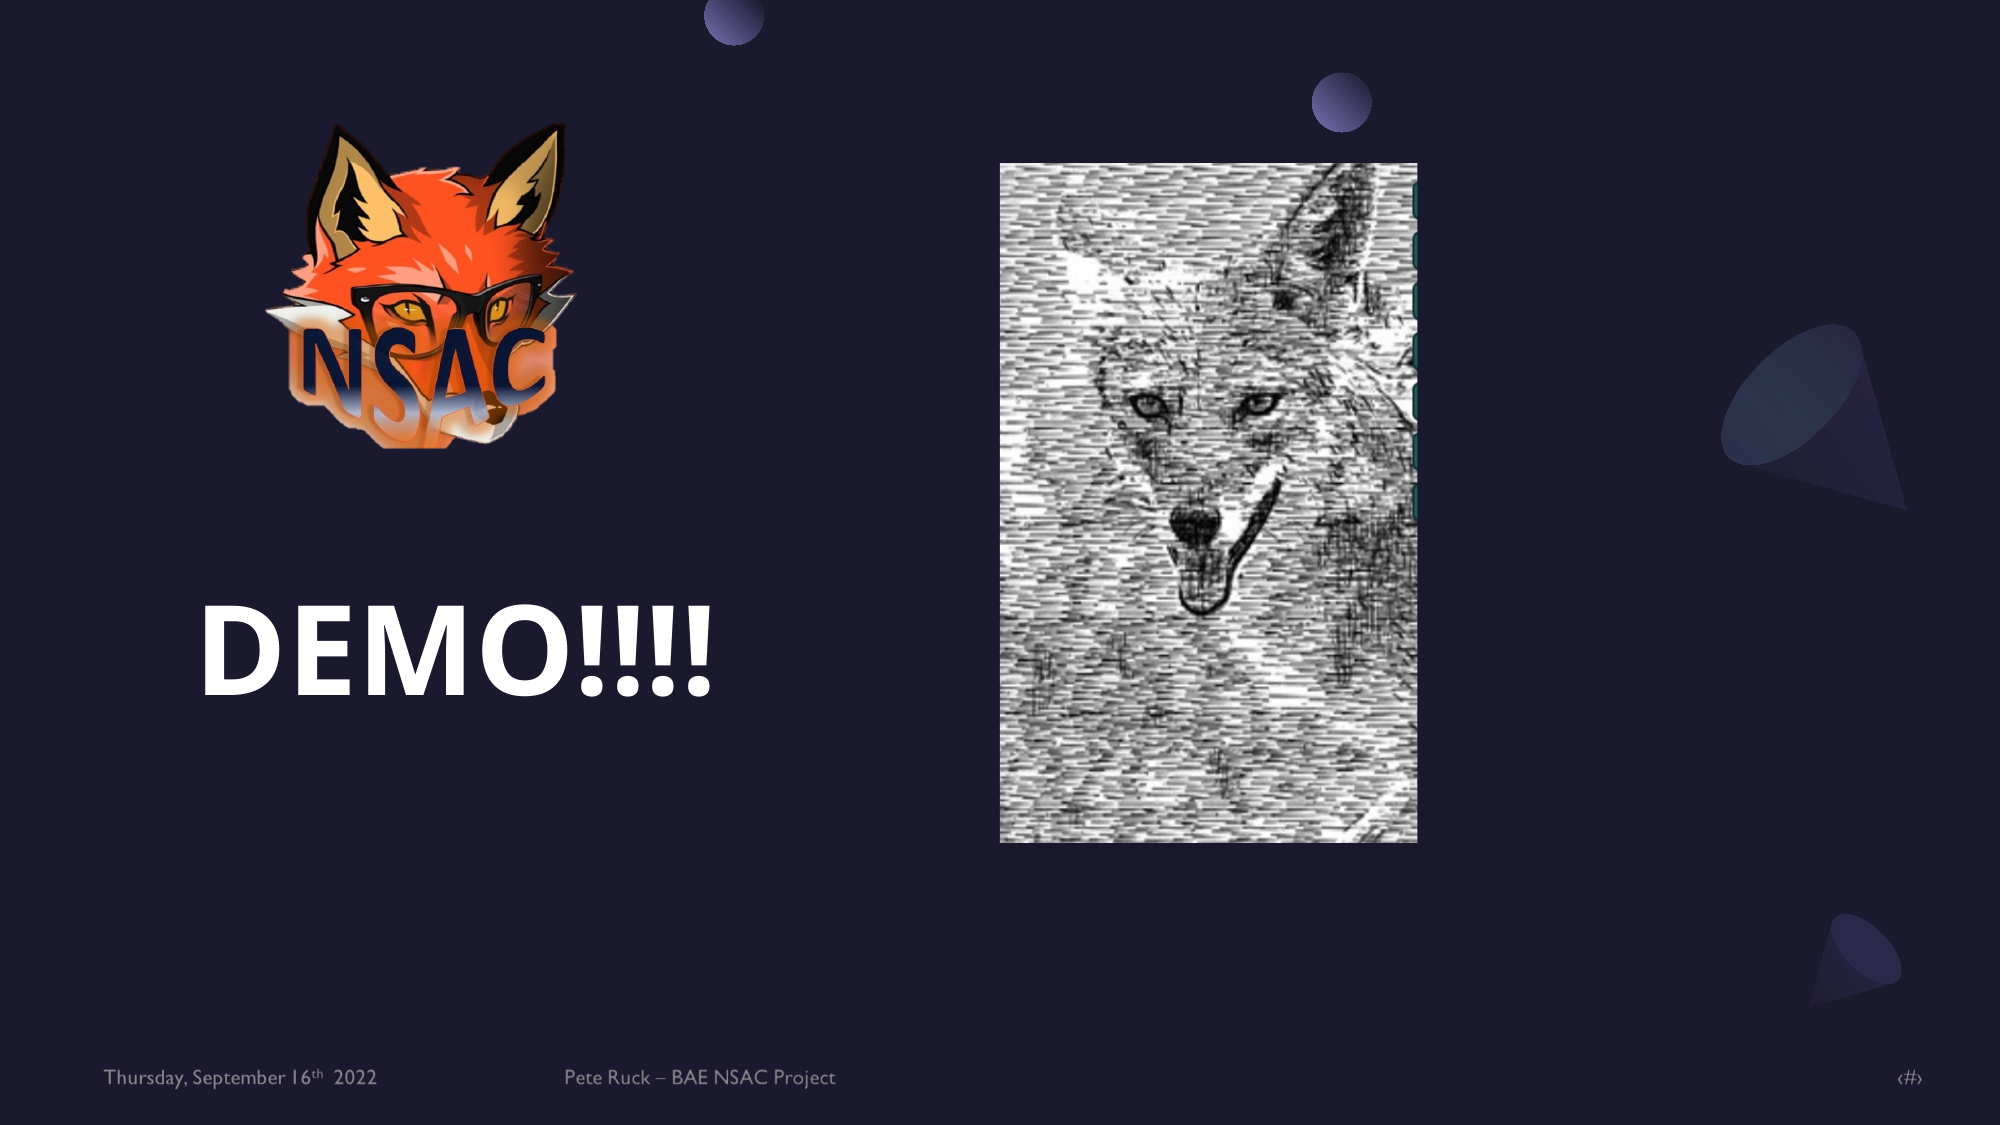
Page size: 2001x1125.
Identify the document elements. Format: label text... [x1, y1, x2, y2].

text_box [703, 0, 765, 47]
picture [90, 1057, 1936, 1103]
title DEMO!!!! [194, 451, 836, 843]
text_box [1702, 332, 1922, 541]
picture [999, 163, 1418, 843]
picture [17, 82, 831, 489]
